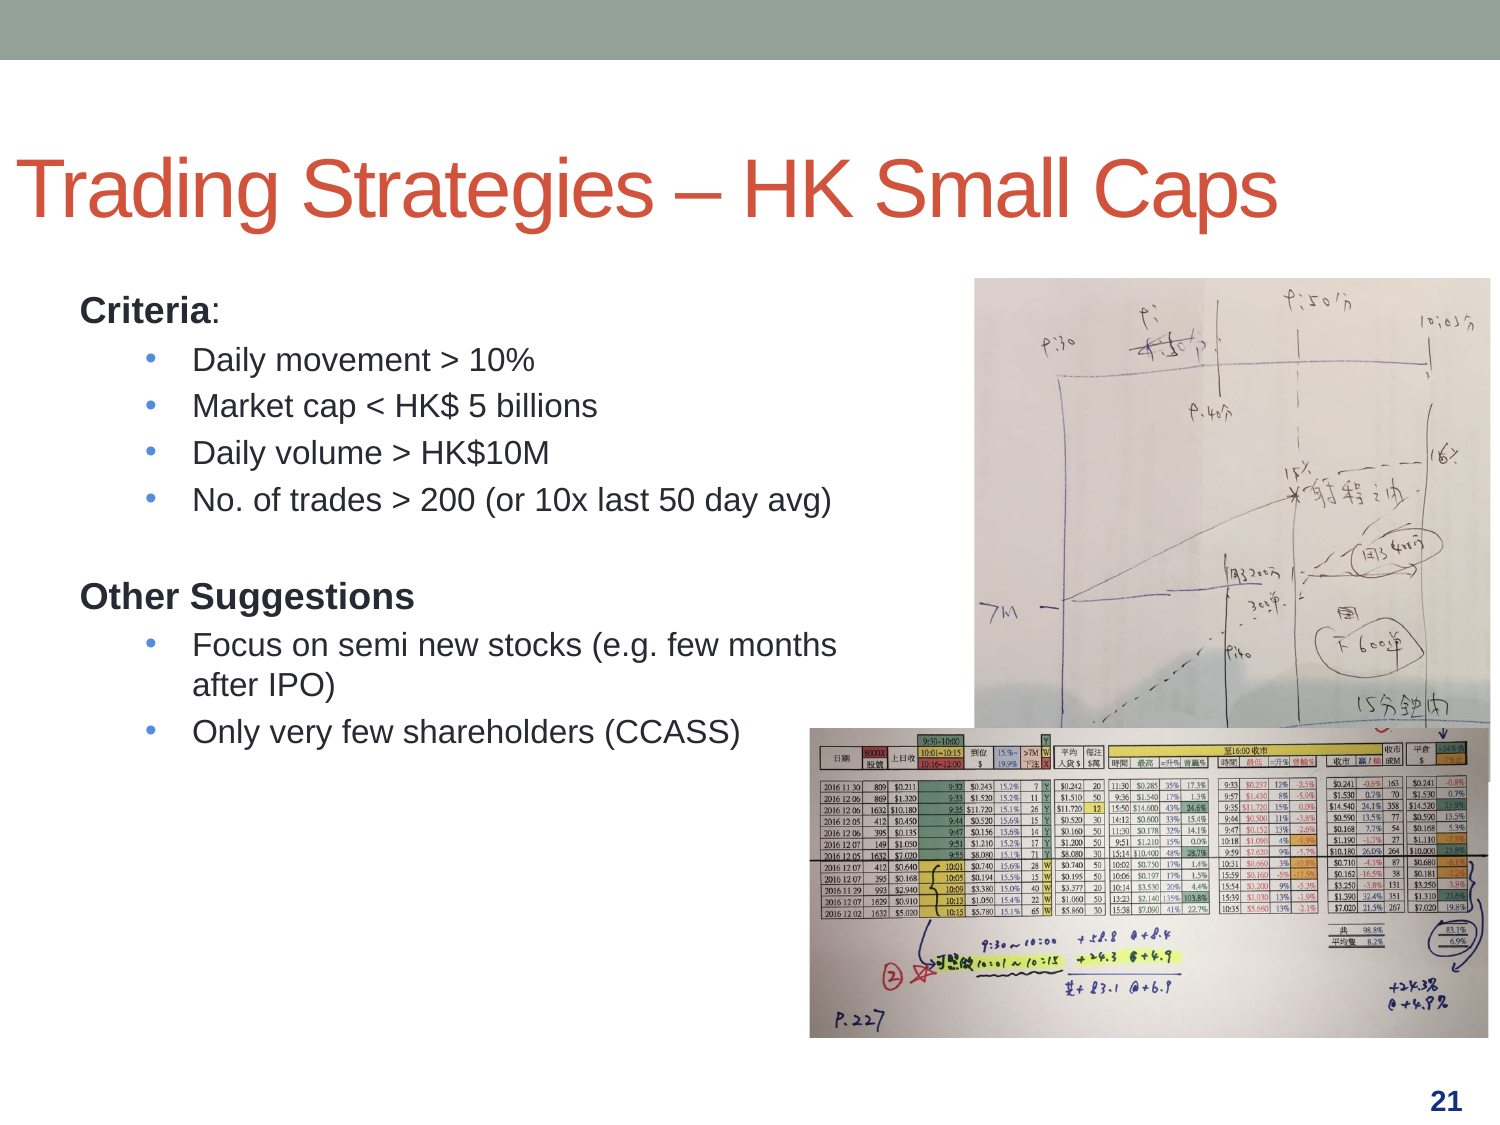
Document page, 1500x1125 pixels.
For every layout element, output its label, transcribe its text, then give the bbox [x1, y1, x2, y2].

title Trading Strategies – HK Small Caps [0, 101, 1325, 266]
text_box Criteria: Daily movement > 10% Market cap < HK$ 5 billions Daily volume > HK$10M No. of trades > 200 (or 10x last 50 day avg) Other Suggestions Focus on semi new stocks (e.g. few months after IPO) Only very few shareholders (CCASS) [64, 278, 916, 1047]
slide_number 21 [1415, 1070, 1499, 1125]
picture [809, 278, 1491, 1038]
